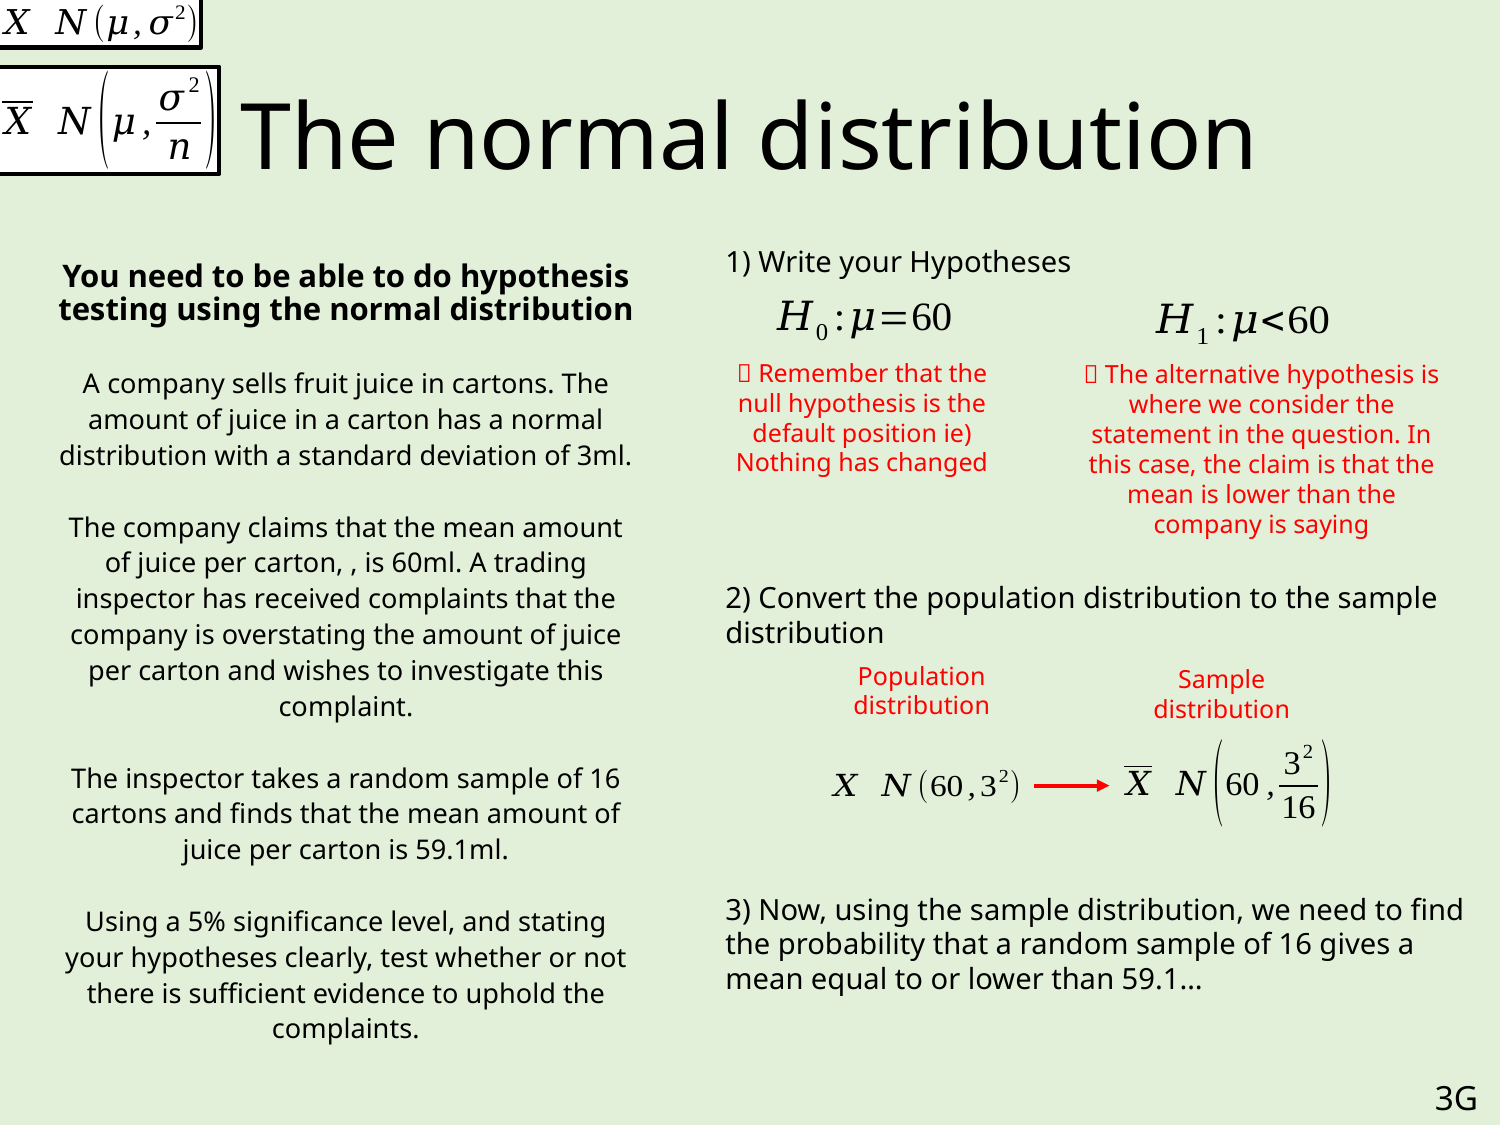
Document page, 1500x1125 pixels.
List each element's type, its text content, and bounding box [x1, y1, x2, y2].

text_box 3) Now, using the sample distribution, we need to find the probability that a random sample of 16 gives a mean equal to or lower than 59.1… [710, 883, 1500, 1003]
text_box 2) Convert the population distribution to the sample distribution [710, 571, 1500, 657]
text_box  Remember that the null hypothesis is the default position ie) Nothing has changed [704, 349, 1021, 485]
text_box Population distribution [835, 652, 1009, 728]
text_box 1) Write your Hypotheses [710, 235, 1087, 286]
title The normal distribution [103, 30, 1397, 249]
text_box  The alternative hypothesis is where we consider the statement in the question. In this case, the claim is that the mean is lower than the company is saying [1059, 351, 1465, 546]
text_box Sample distribution [1135, 655, 1309, 731]
text_box 3G [1412, 1074, 1500, 1125]
